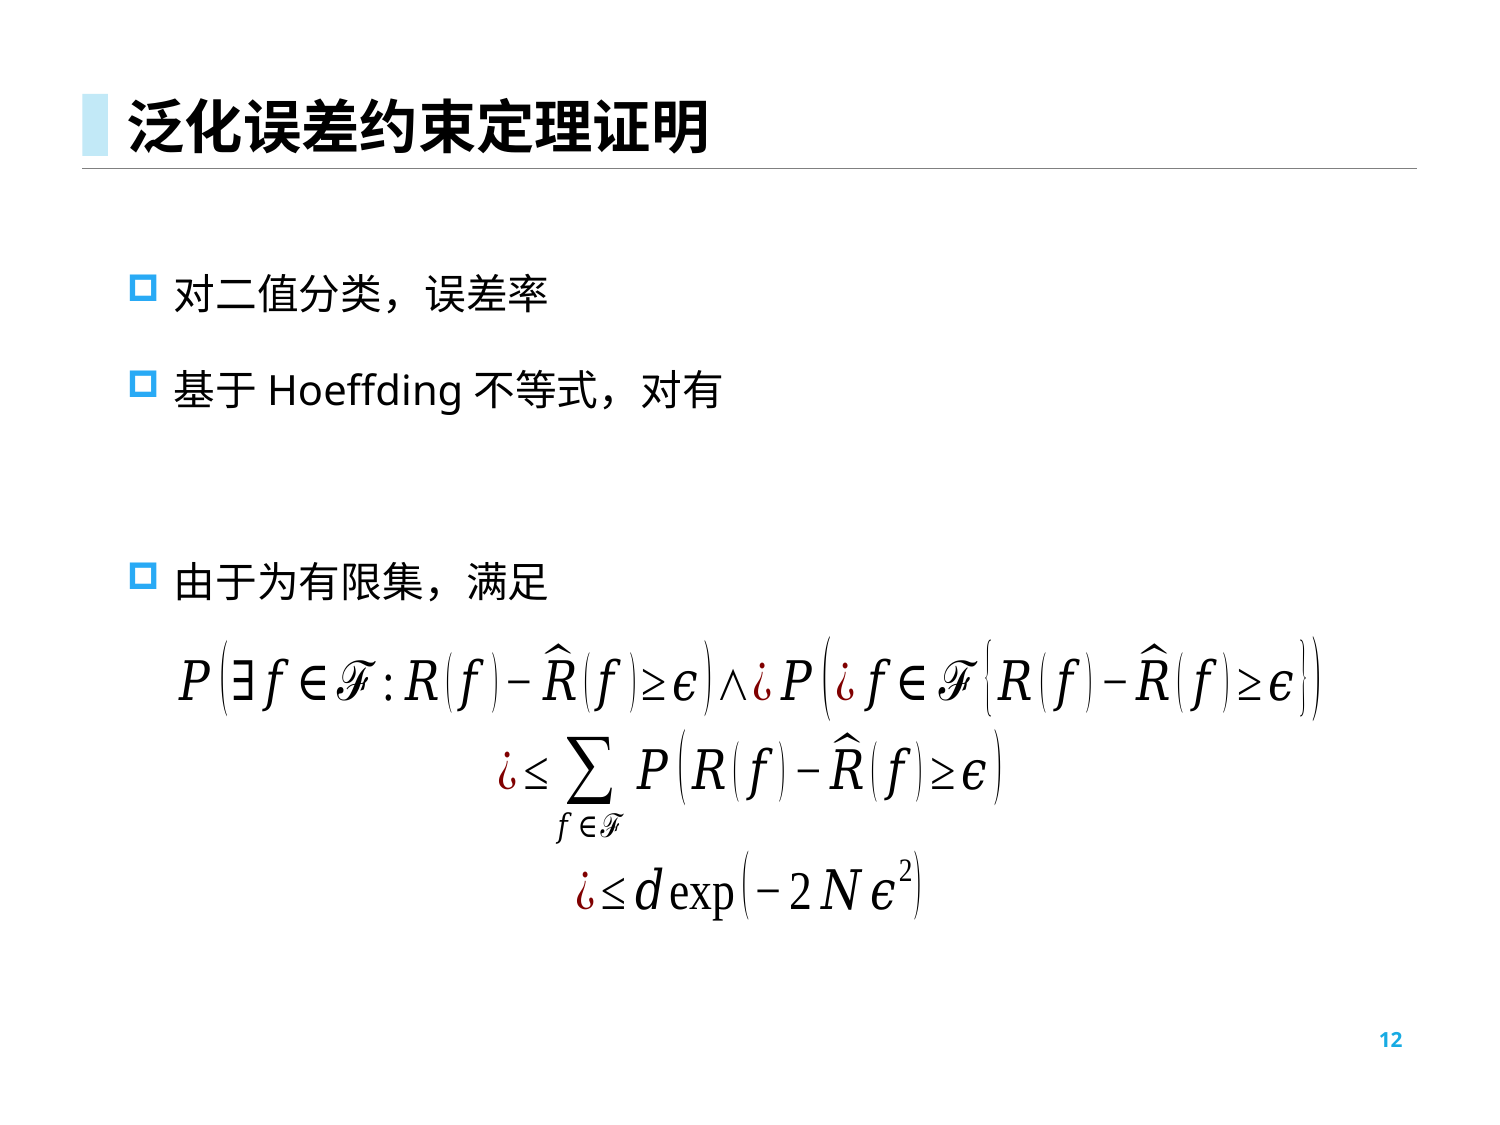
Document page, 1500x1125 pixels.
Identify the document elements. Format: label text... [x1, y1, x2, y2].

title 泛化误差约束定理证明 [111, 0, 1447, 169]
slide_number 12 [1059, 1023, 1418, 1058]
